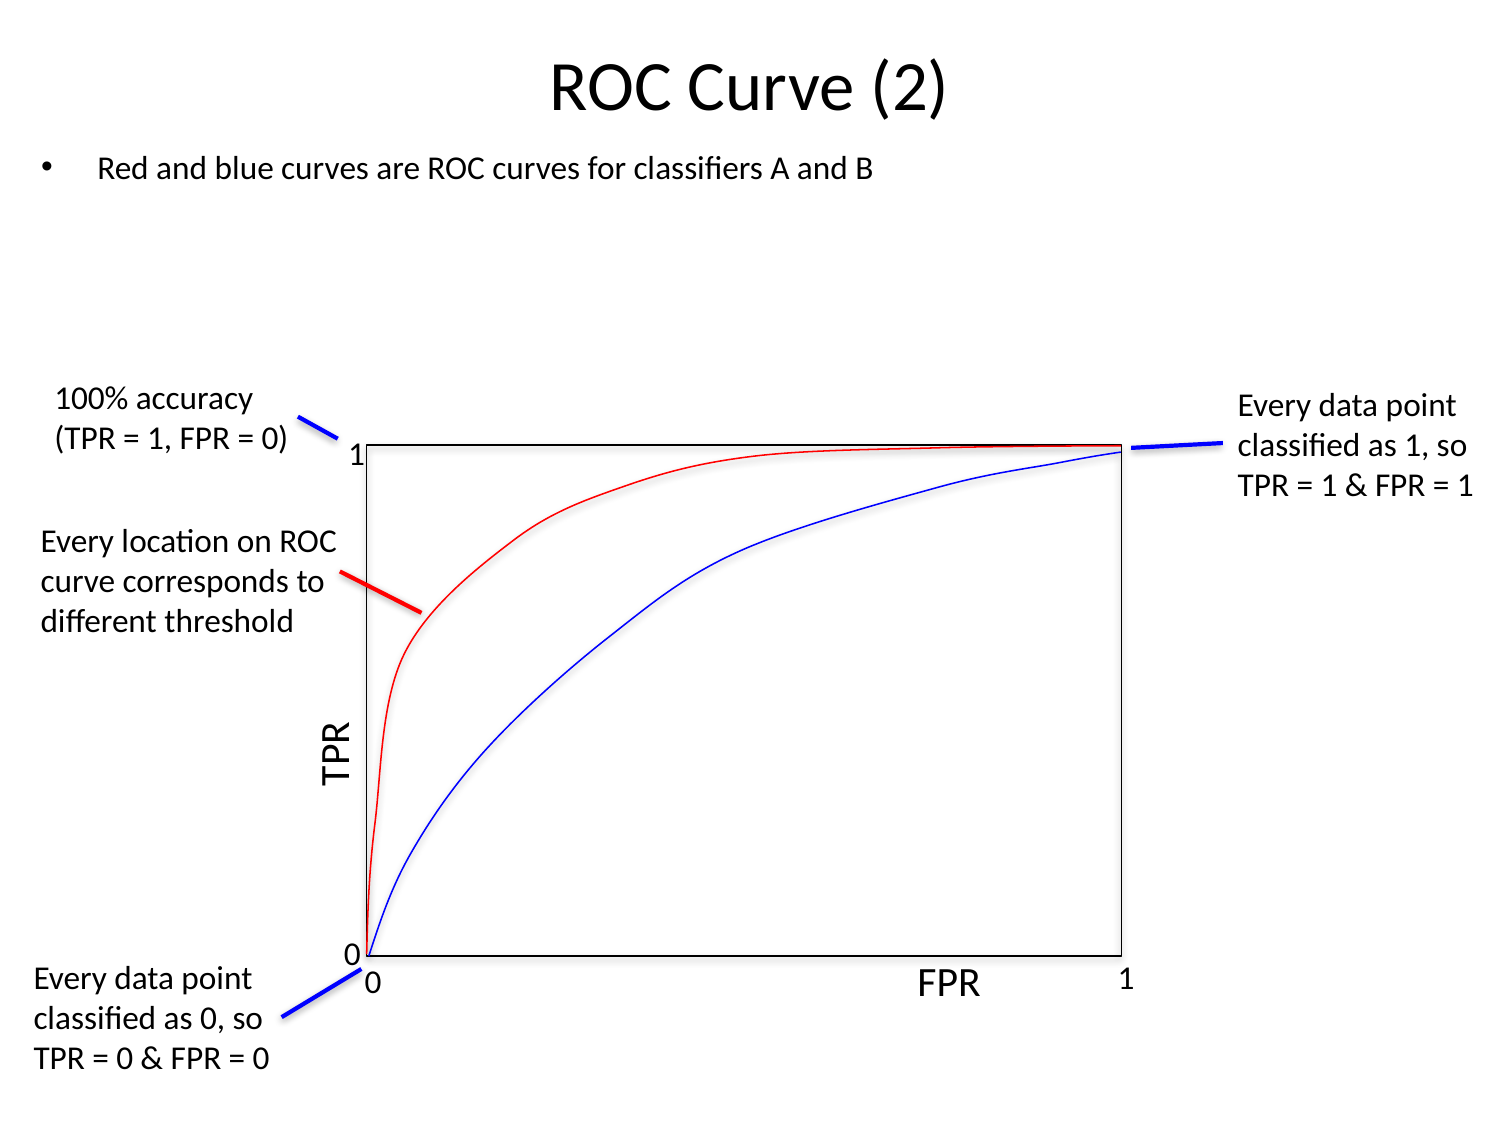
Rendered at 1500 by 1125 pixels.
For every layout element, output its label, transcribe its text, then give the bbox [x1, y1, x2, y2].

text_box 0 [367, 953, 397, 1008]
text_box [366, 444, 1051, 611]
text_box [366, 621, 419, 851]
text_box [1130, 443, 1224, 449]
title ROC Curve (2) [75, 1, 1425, 138]
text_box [297, 416, 339, 439]
text_box [386, 458, 1122, 957]
text_box FPR [902, 947, 996, 1013]
text_box 0 [329, 924, 376, 980]
text_box Every data point classified as 1, so TPR = 1 & FPR = 1 [1222, 375, 1500, 511]
text_box [376, 451, 1121, 952]
text_box 100% accuracy (TPR = 1, FPR = 0) [39, 368, 317, 464]
text_box 1 [333, 424, 380, 480]
text_box TPR [300, 706, 365, 801]
text_box Every data point classified as 0, so TPR = 0 & FPR = 0 [18, 949, 323, 1084]
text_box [339, 571, 422, 614]
text_box 1 [1102, 949, 1150, 1004]
text_box [366, 444, 1121, 924]
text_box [281, 968, 362, 1018]
list Red and blue curves are ROC curves for classifiers A and B [25, 138, 1425, 324]
